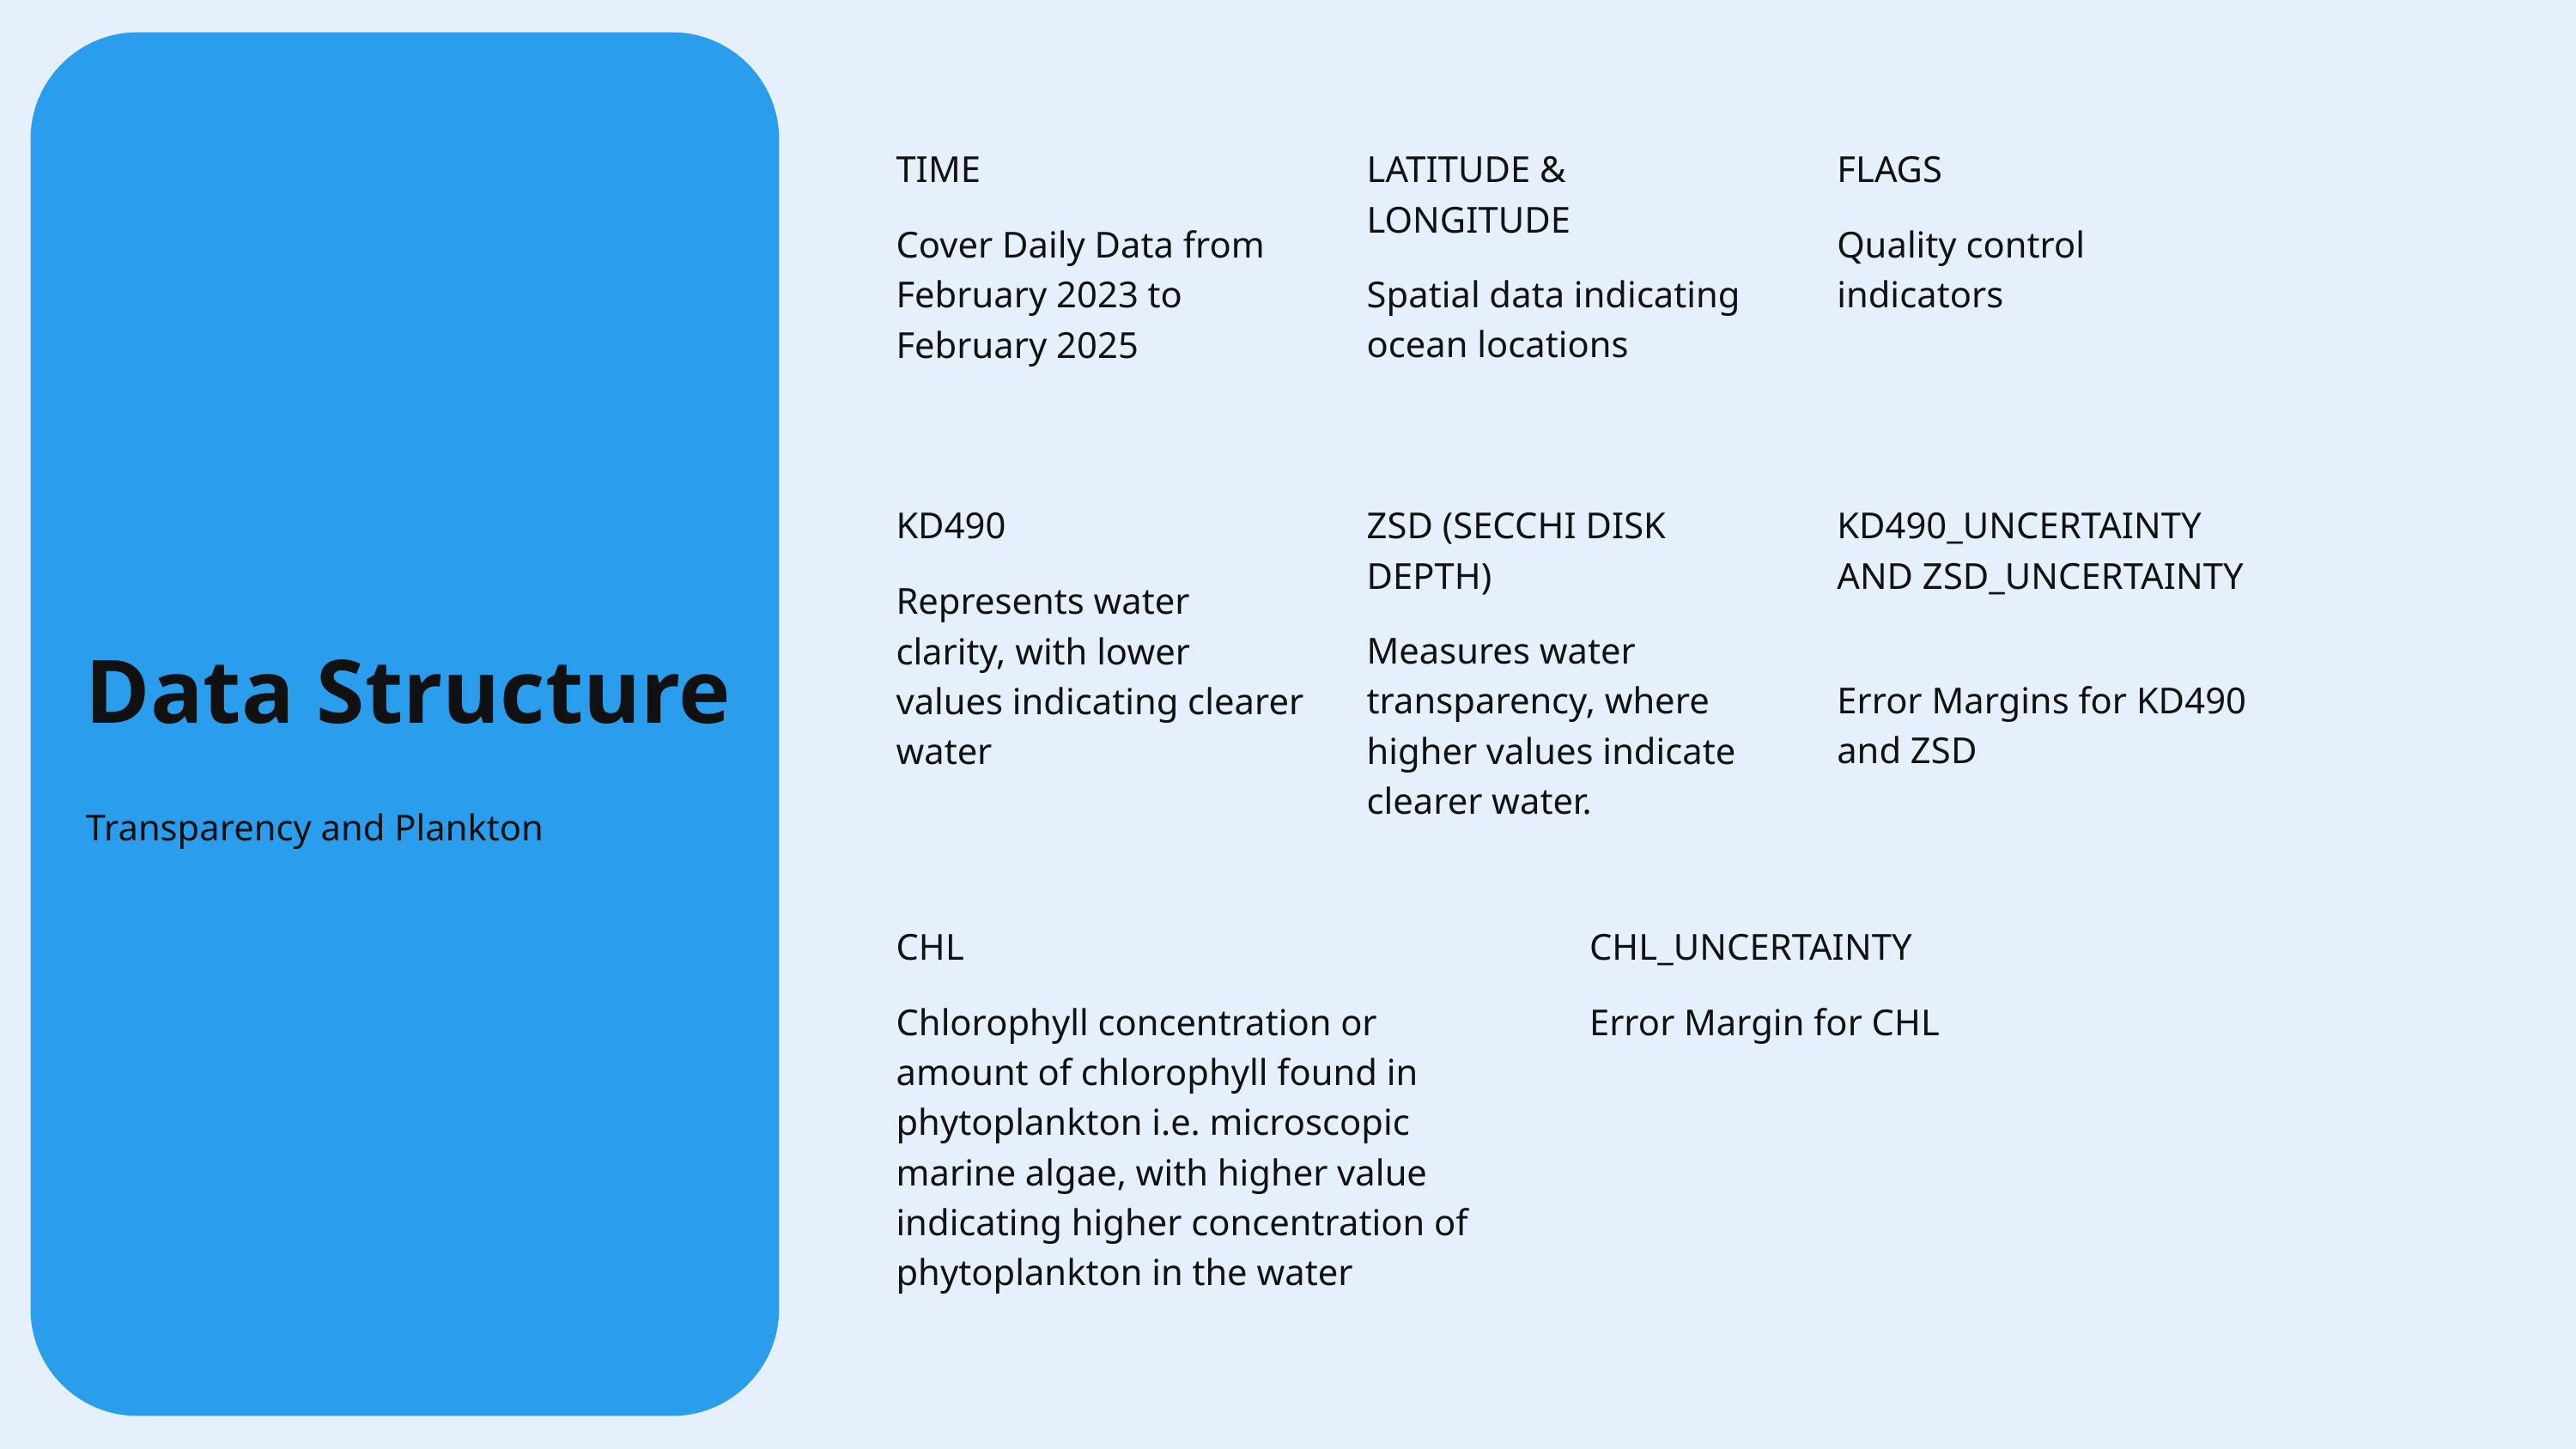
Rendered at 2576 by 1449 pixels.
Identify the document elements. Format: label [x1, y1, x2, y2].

text_box [896, 921, 1473, 1288]
text_box [85, 634, 896, 846]
text_box [1366, 500, 1777, 818]
text_box [896, 500, 1307, 768]
text_box [1366, 144, 1777, 362]
text_box [1837, 500, 2247, 768]
text_box [1589, 921, 2000, 1040]
text_box [30, 32, 780, 1416]
text_box [1837, 144, 2247, 313]
text_box [896, 144, 1307, 362]
